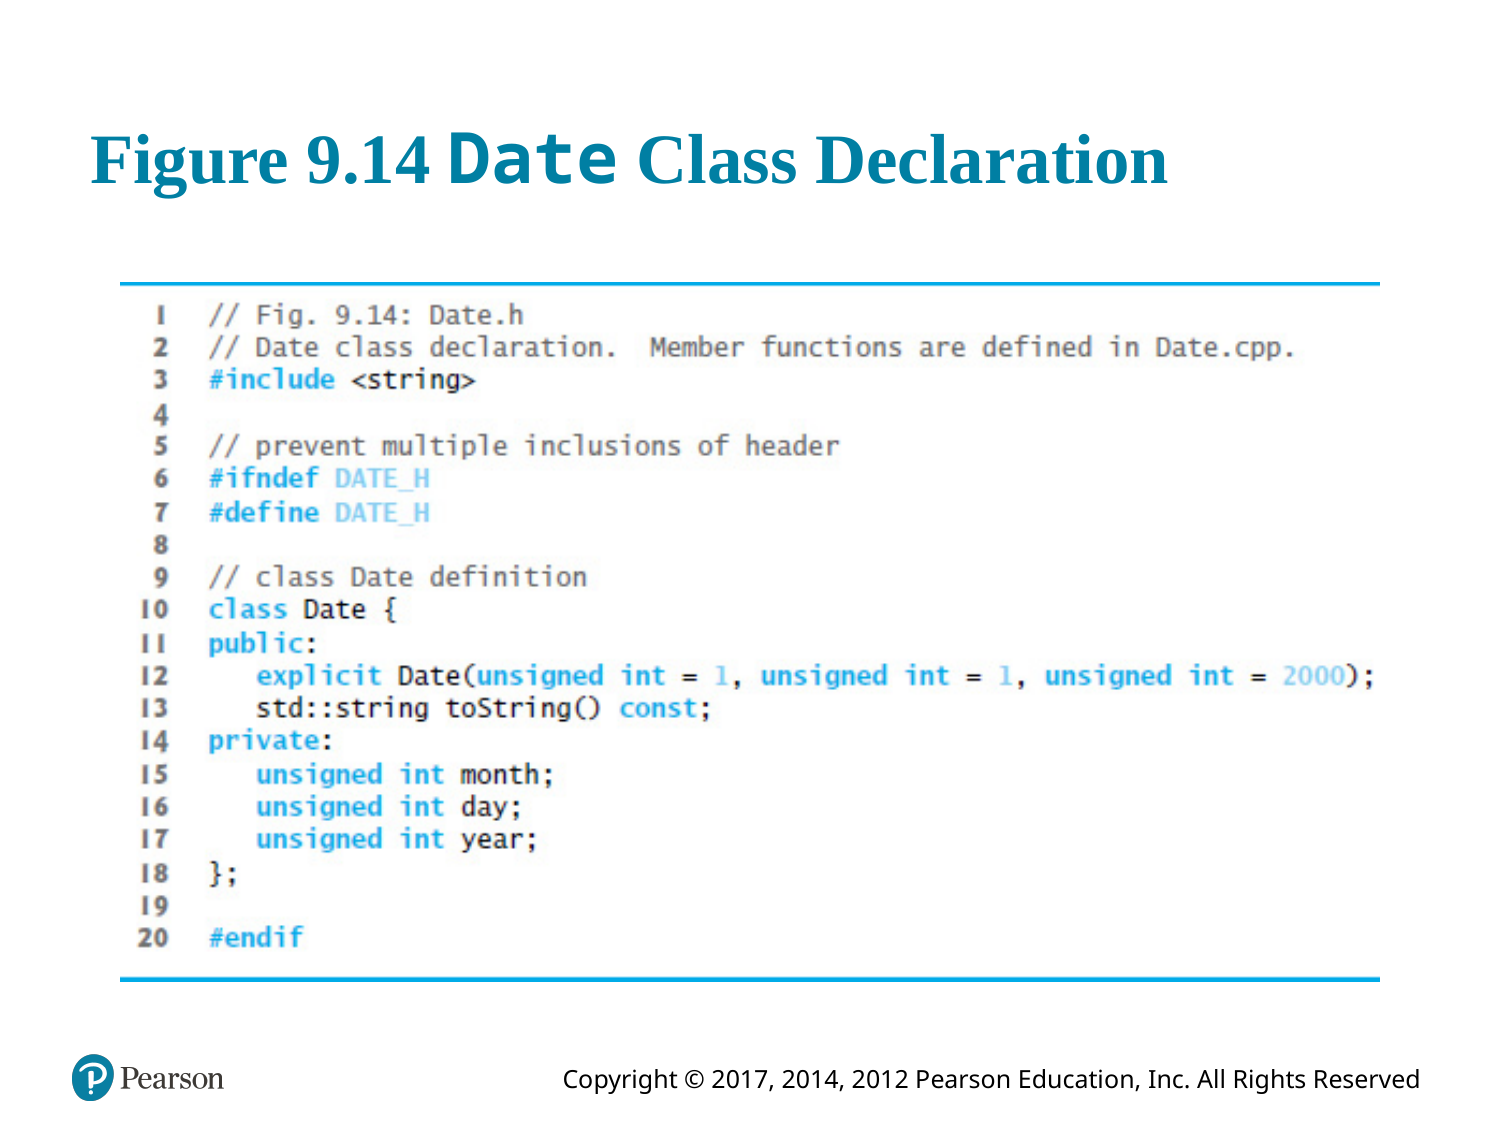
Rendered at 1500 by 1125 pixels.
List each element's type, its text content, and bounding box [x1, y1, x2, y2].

picture [119, 286, 1381, 977]
picture [72, 1054, 88, 1070]
title Figure 9.14 Date Class Declaration [75, 0, 1425, 213]
picture [80, 1063, 106, 1088]
picture [72, 1087, 83, 1101]
picture [98, 1054, 224, 1101]
